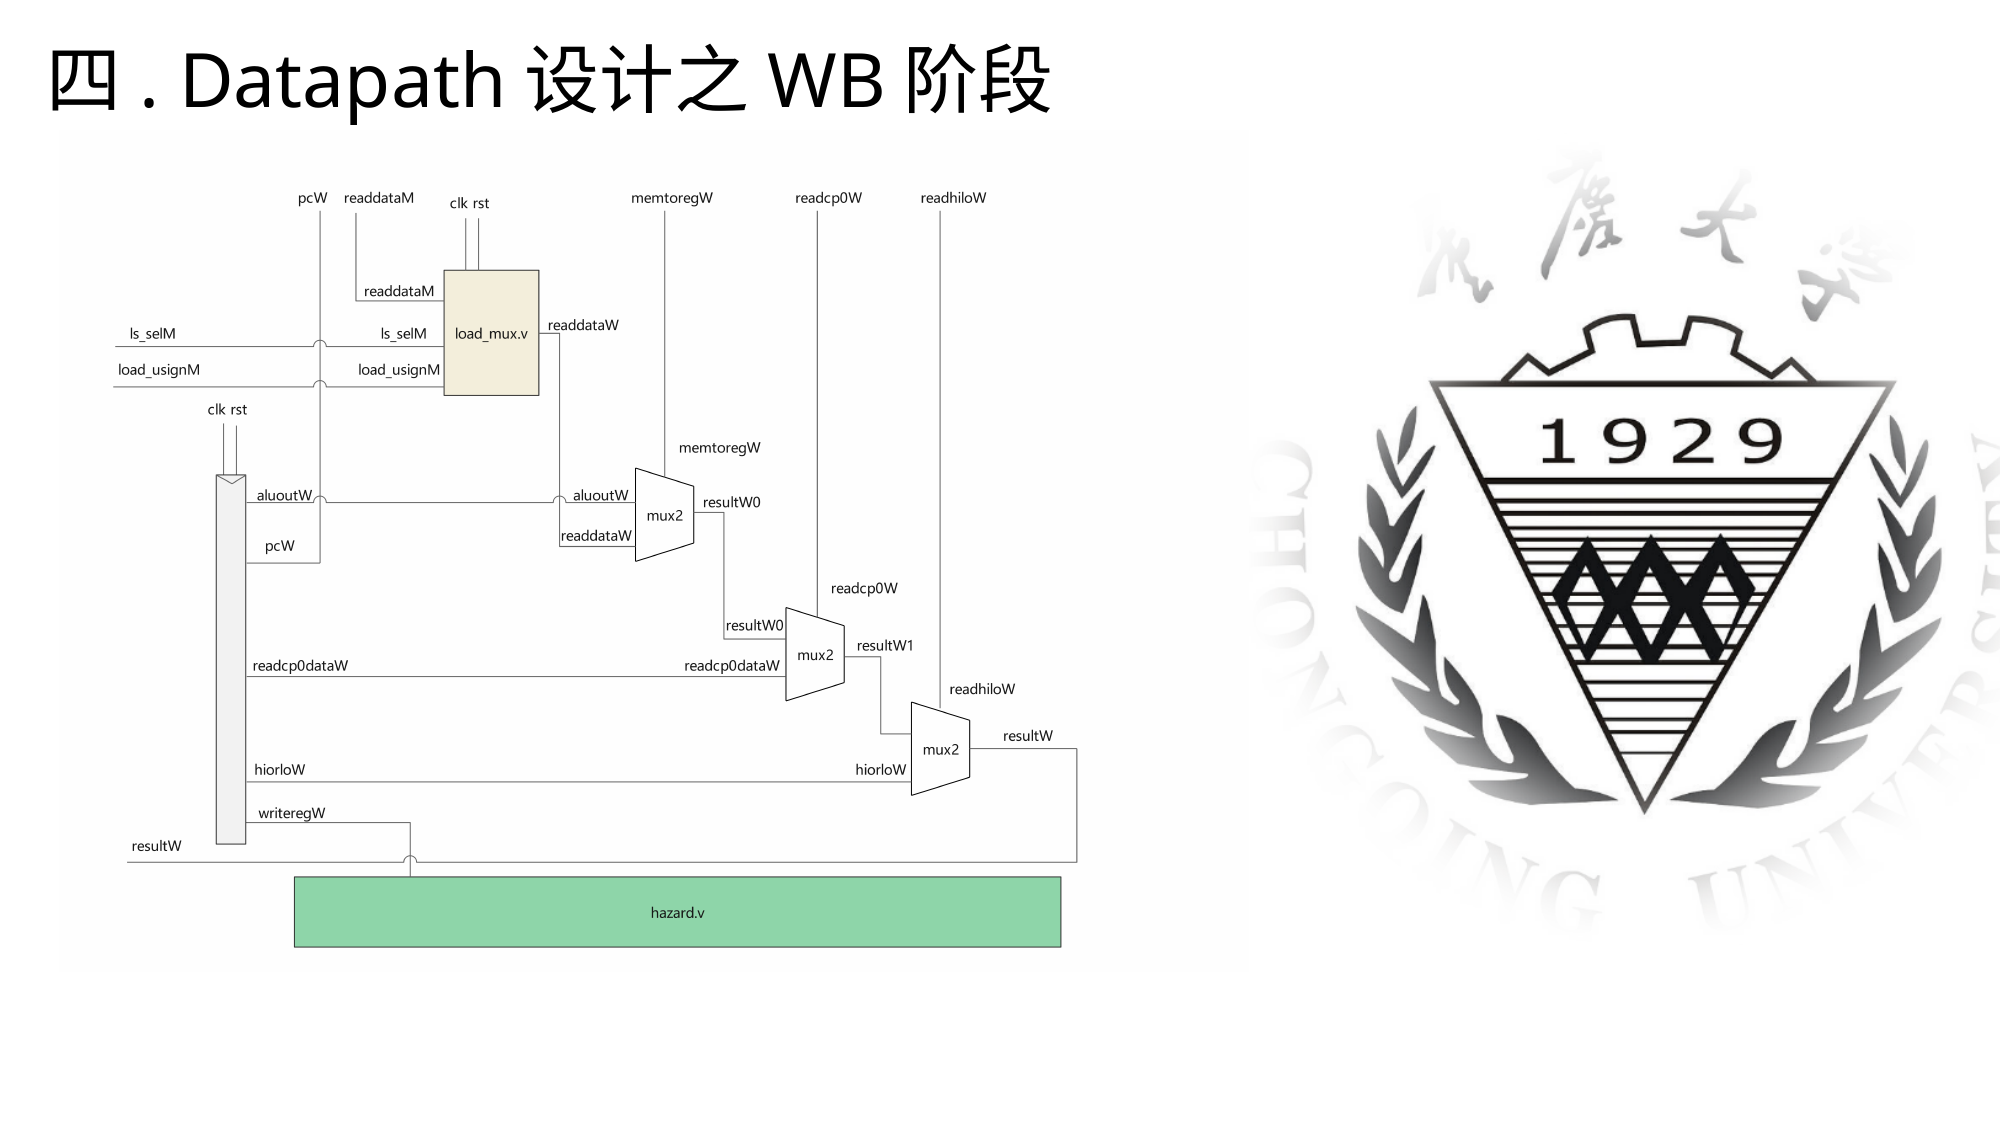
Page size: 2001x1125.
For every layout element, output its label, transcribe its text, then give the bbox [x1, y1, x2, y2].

picture [59, 105, 2000, 975]
text_box 四. Datapath设计之WB阶段 [32, 24, 1277, 130]
